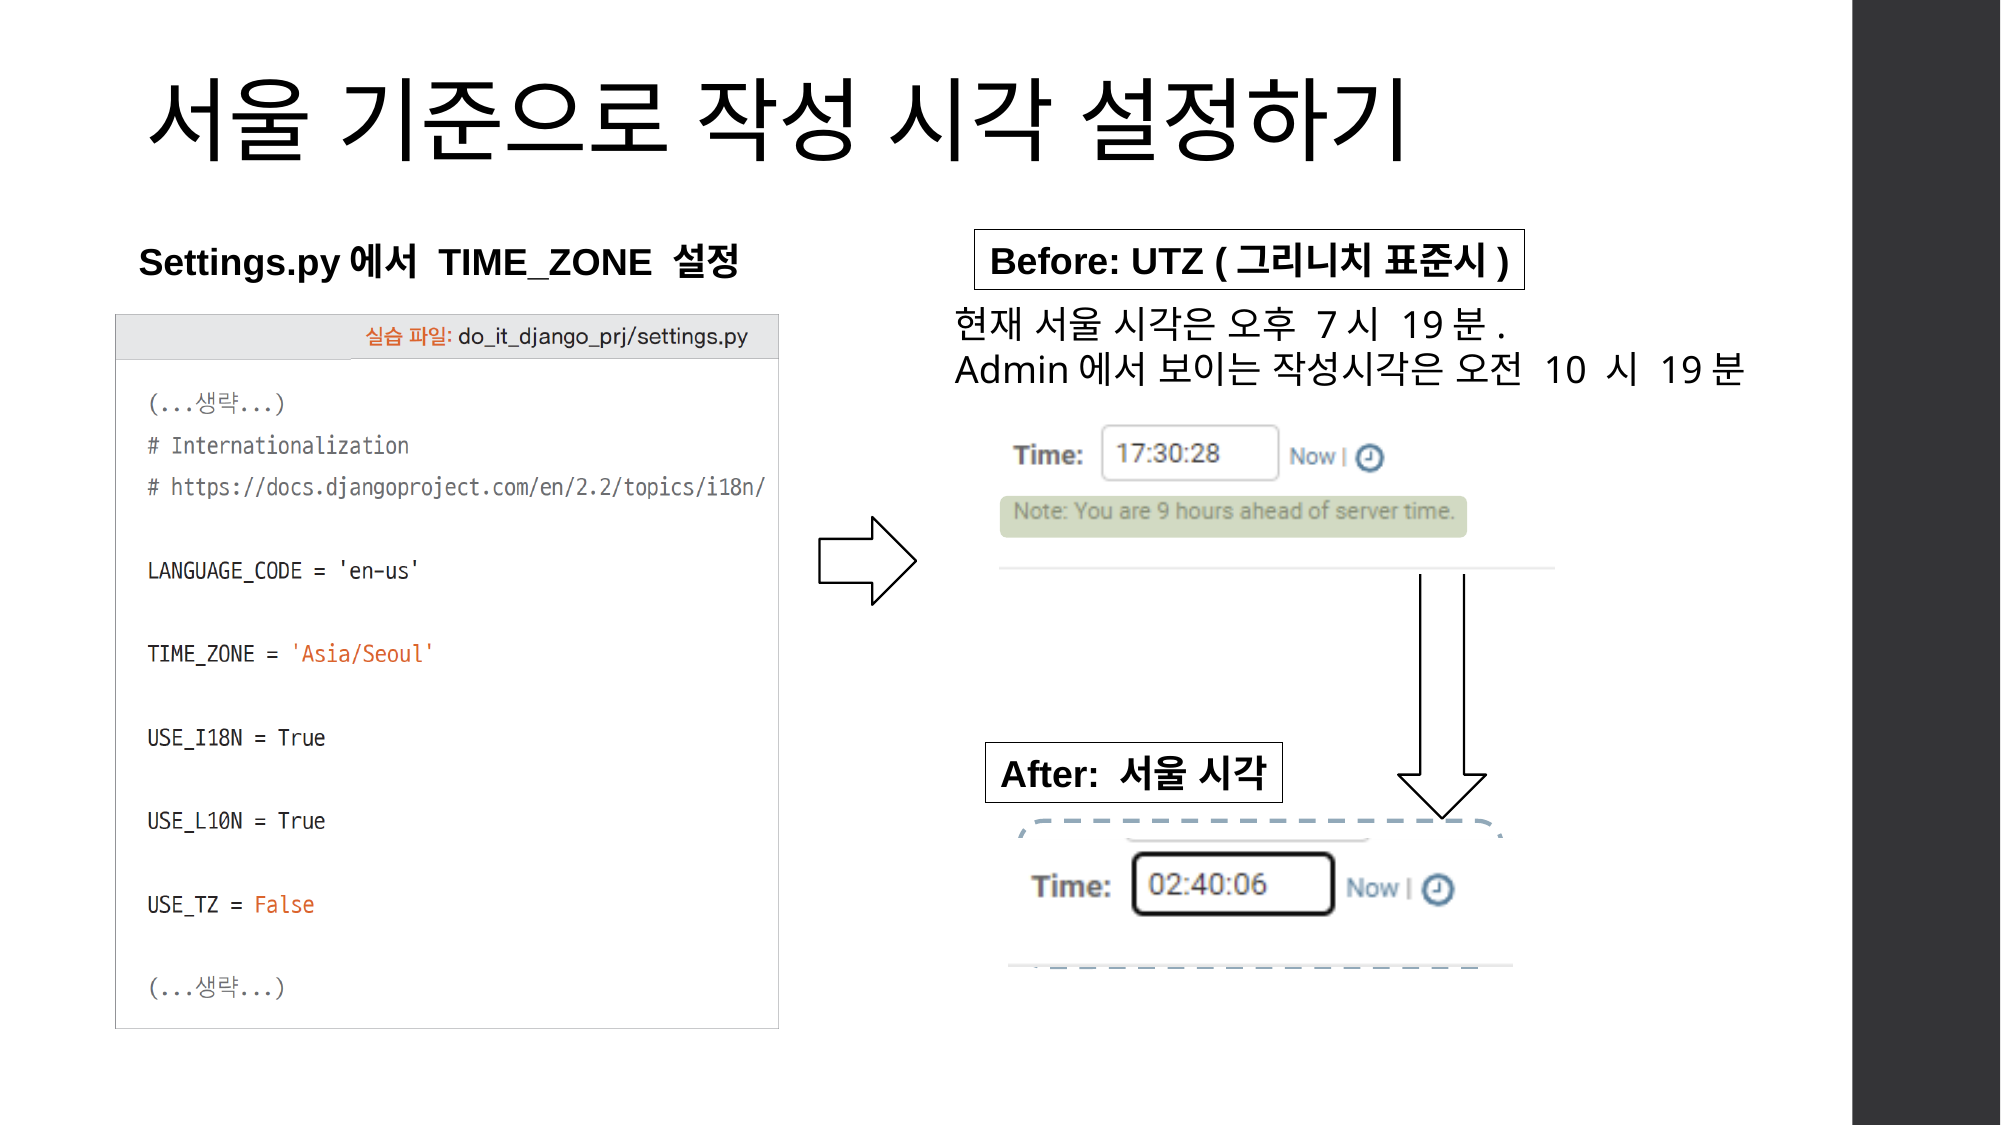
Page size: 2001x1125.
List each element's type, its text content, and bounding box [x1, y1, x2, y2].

title 서울 기준으로 작성 시각 설정하기 [130, 0, 1721, 182]
picture [1008, 837, 1513, 968]
text_box [1397, 583, 1488, 820]
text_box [109, 305, 783, 1036]
text_box Settings.py에서 TIME_ZONE 설정 [123, 230, 757, 291]
text_box 현재 서울 시각은 오후 7시 19분. Admin에서 보이는 작성시각은 오전 10 시 19분 [940, 293, 1761, 399]
text_box After: 서울 시각 [985, 742, 1283, 803]
text_box [818, 515, 917, 606]
text_box Before: UTZ (그리니치 표준시) [974, 229, 1525, 290]
picture [999, 423, 1555, 575]
text_box [1022, 819, 1499, 833]
